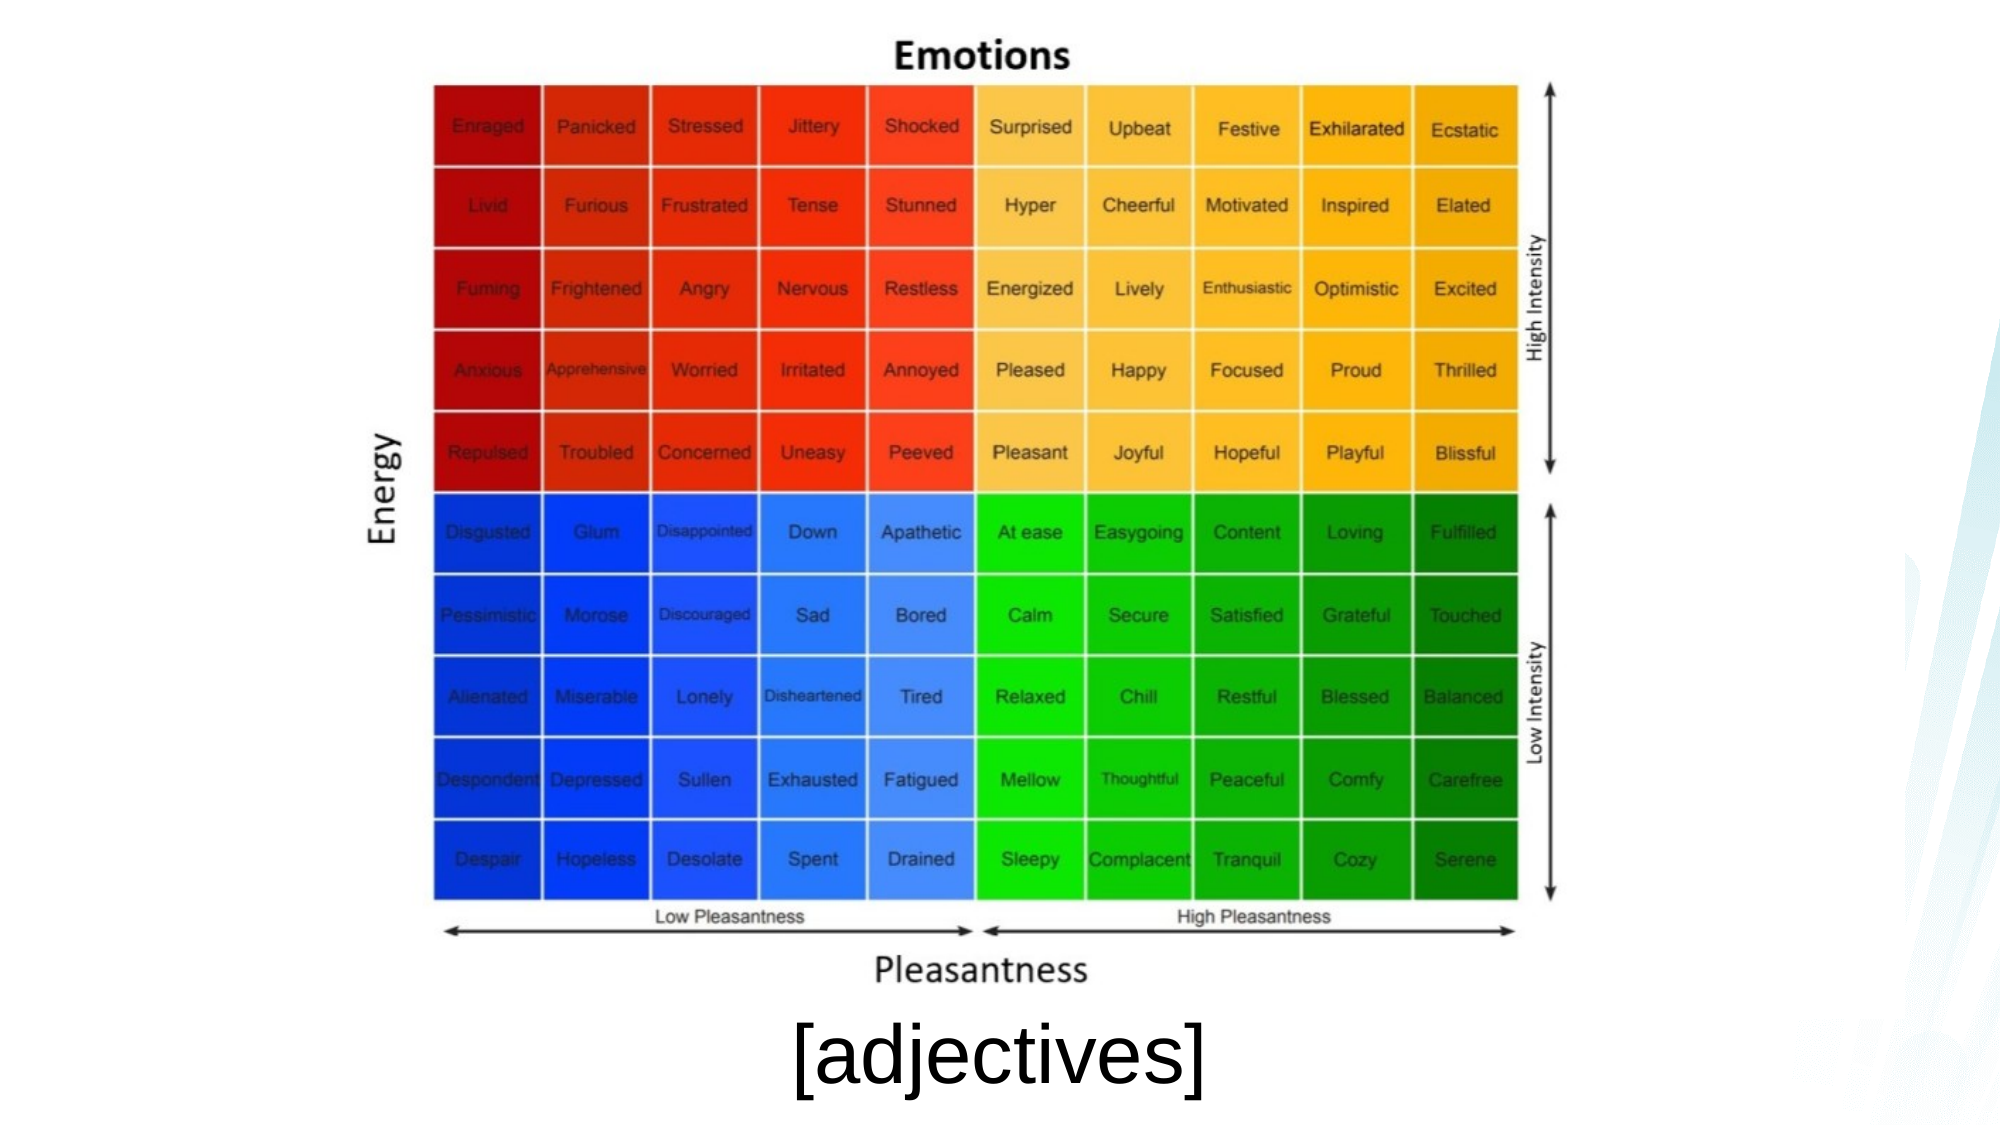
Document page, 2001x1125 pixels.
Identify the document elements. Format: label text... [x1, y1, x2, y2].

picture [0, 0, 2000, 1125]
text_box [adjectives] [651, 1019, 1349, 1108]
